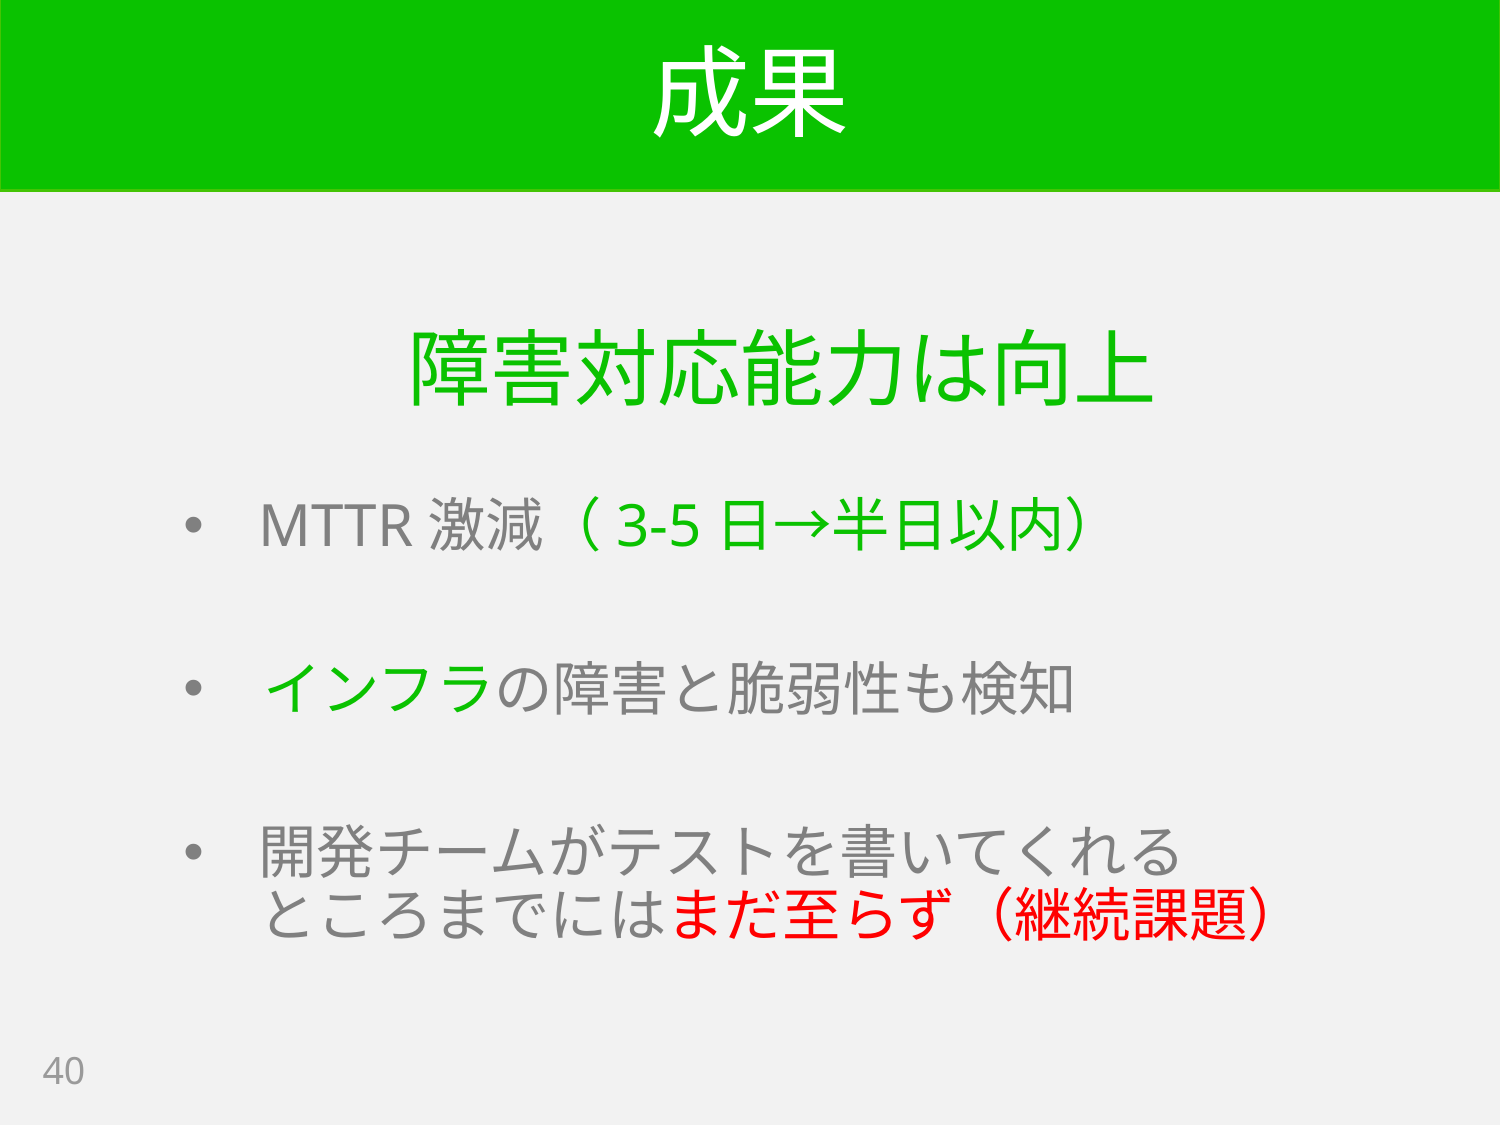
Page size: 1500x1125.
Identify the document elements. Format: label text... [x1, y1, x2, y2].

list 障害対応能力は向上 MTTR激減（3-5日→半日以内） インフラの障害と脆弱性も検知 開発チームがテストを書いてくれる ところまでにはまだ至らず（継続課題） [103, 277, 1397, 1000]
title 成果 [0, 53, 1500, 140]
slide_number 40 [27, 1042, 146, 1102]
